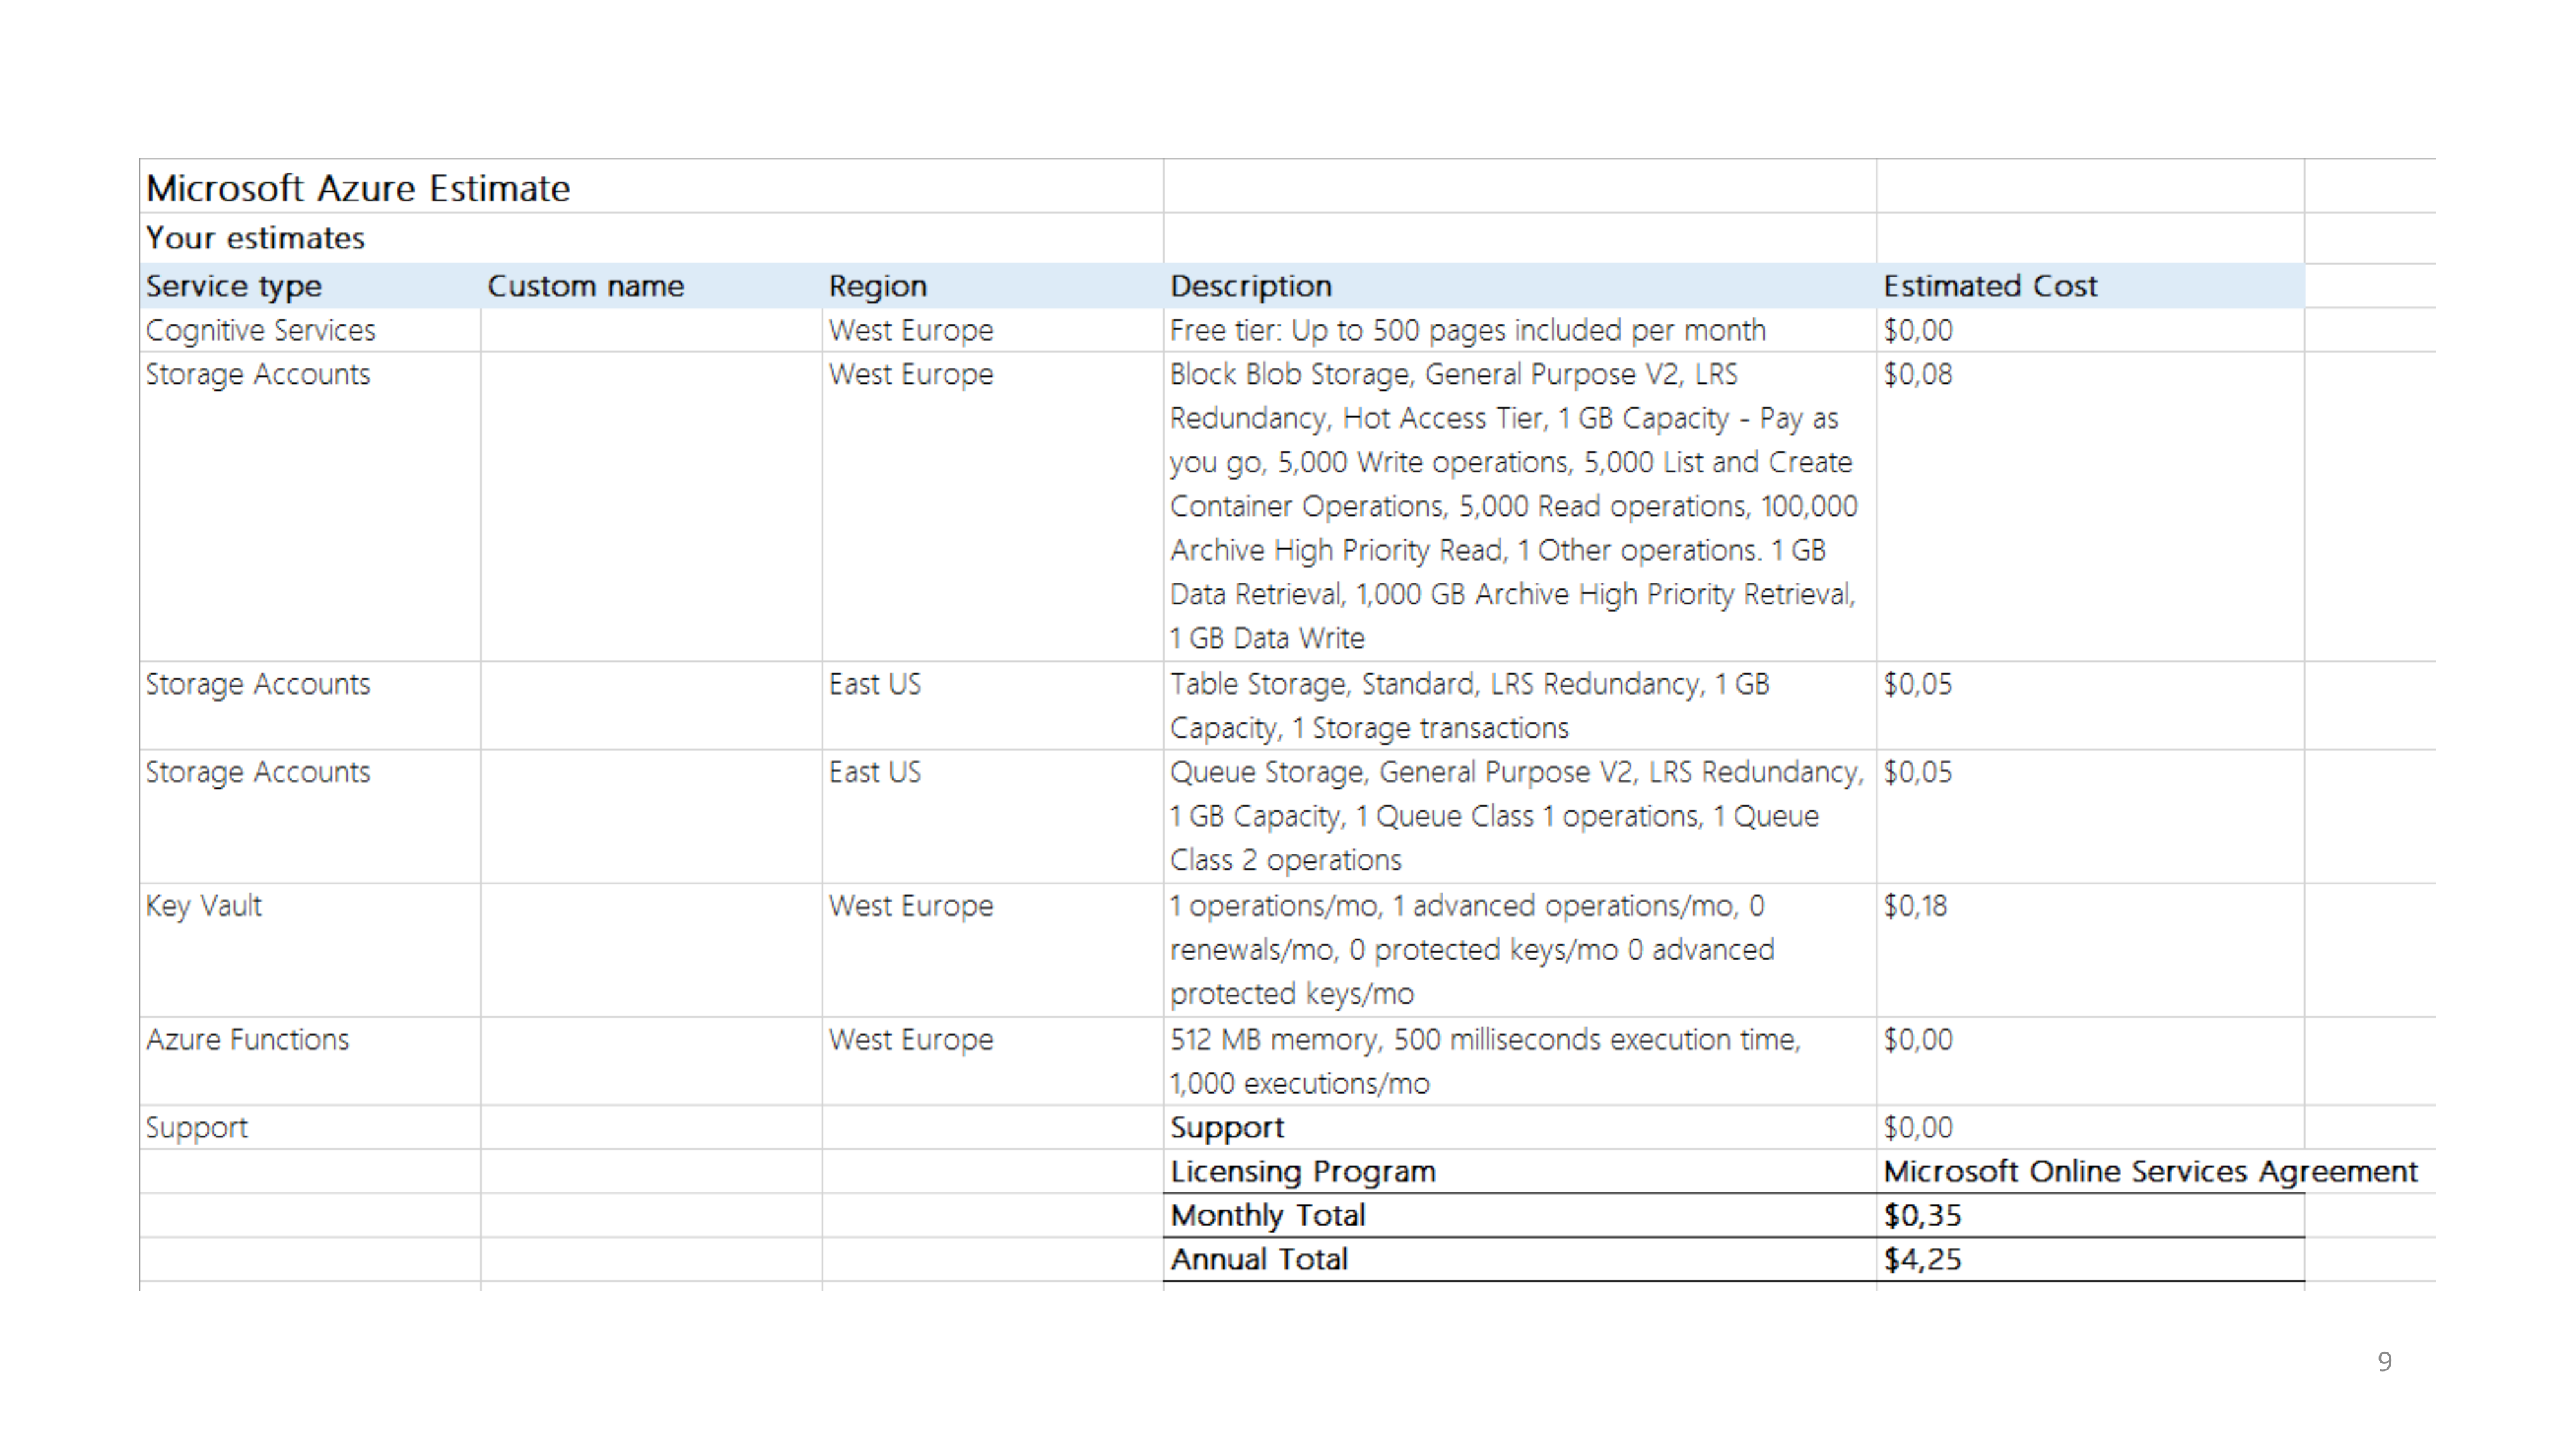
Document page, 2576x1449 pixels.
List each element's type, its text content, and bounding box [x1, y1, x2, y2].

slide_number 9 [1815, 1340, 2416, 1386]
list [139, 157, 2436, 1291]
